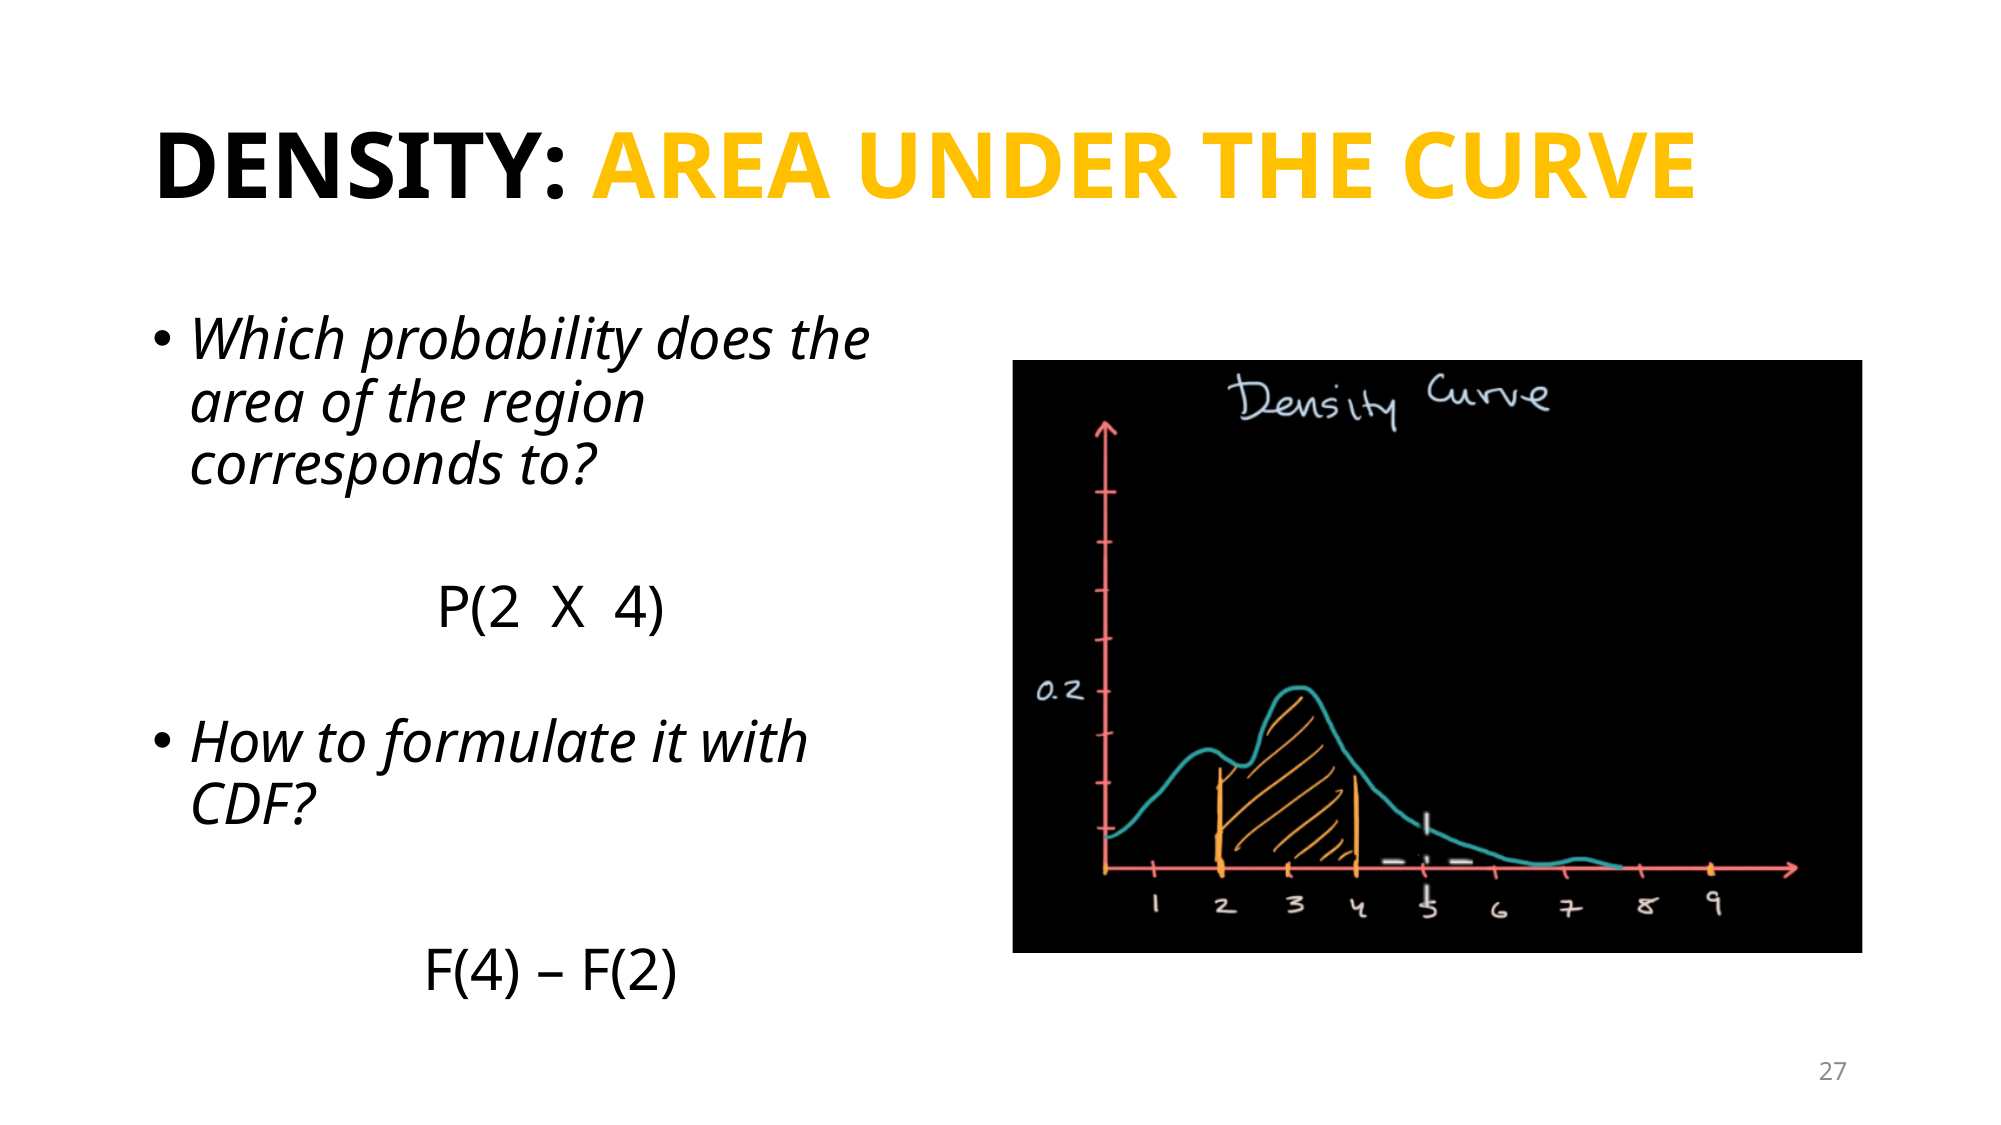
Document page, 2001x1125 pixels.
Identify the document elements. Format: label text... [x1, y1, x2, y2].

title DENSITY: AREA UNDER THE CURVE [137, 59, 1863, 278]
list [1012, 360, 1863, 953]
slide_number 27 [1412, 1042, 1863, 1103]
